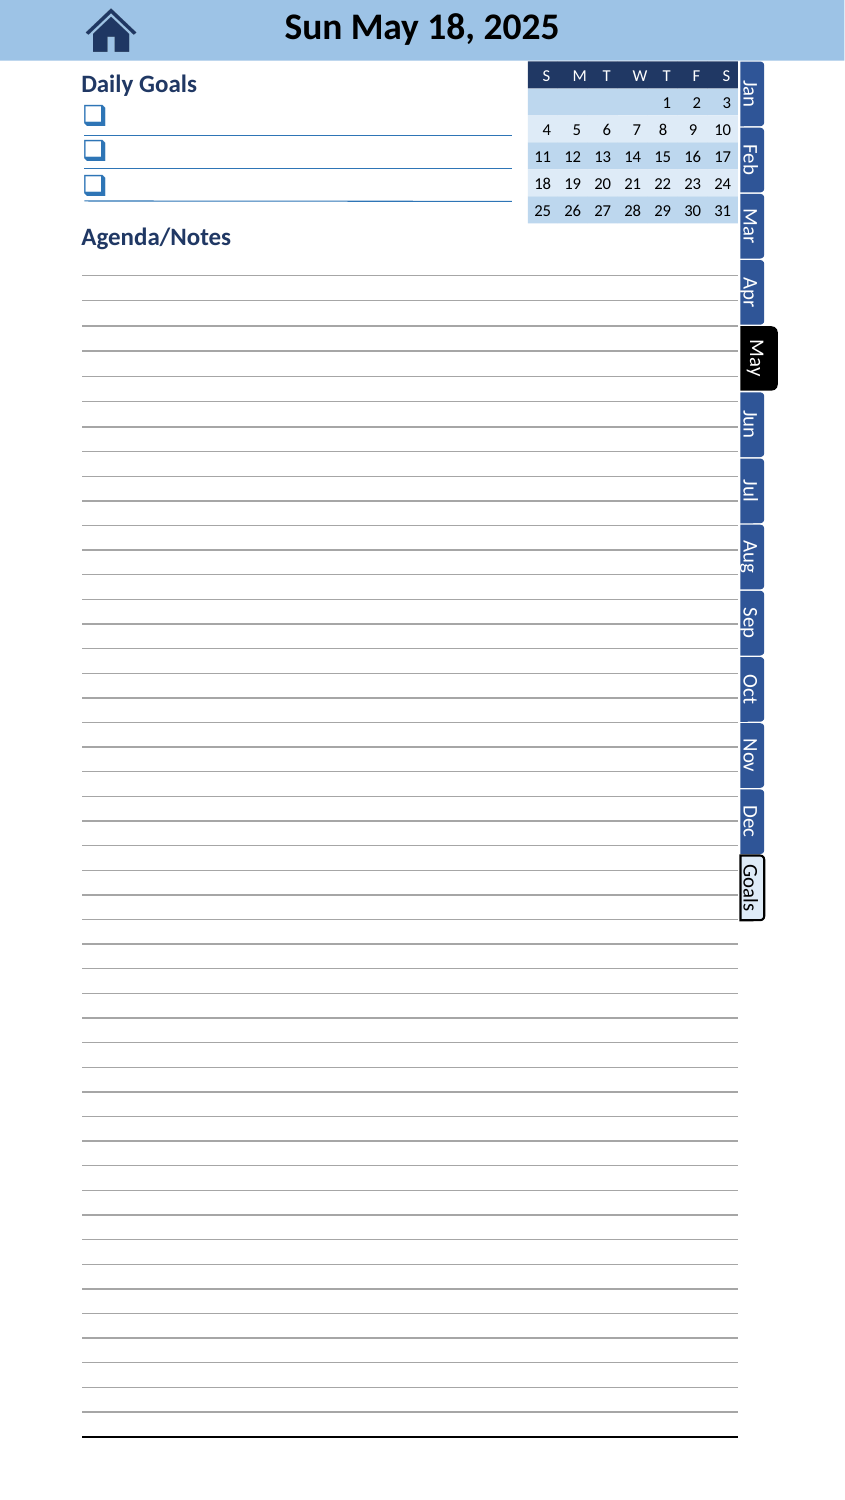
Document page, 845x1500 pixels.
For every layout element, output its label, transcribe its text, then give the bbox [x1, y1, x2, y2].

picture [82, 1, 140, 59]
list Sun May 18, 2025 [190, 0, 655, 61]
